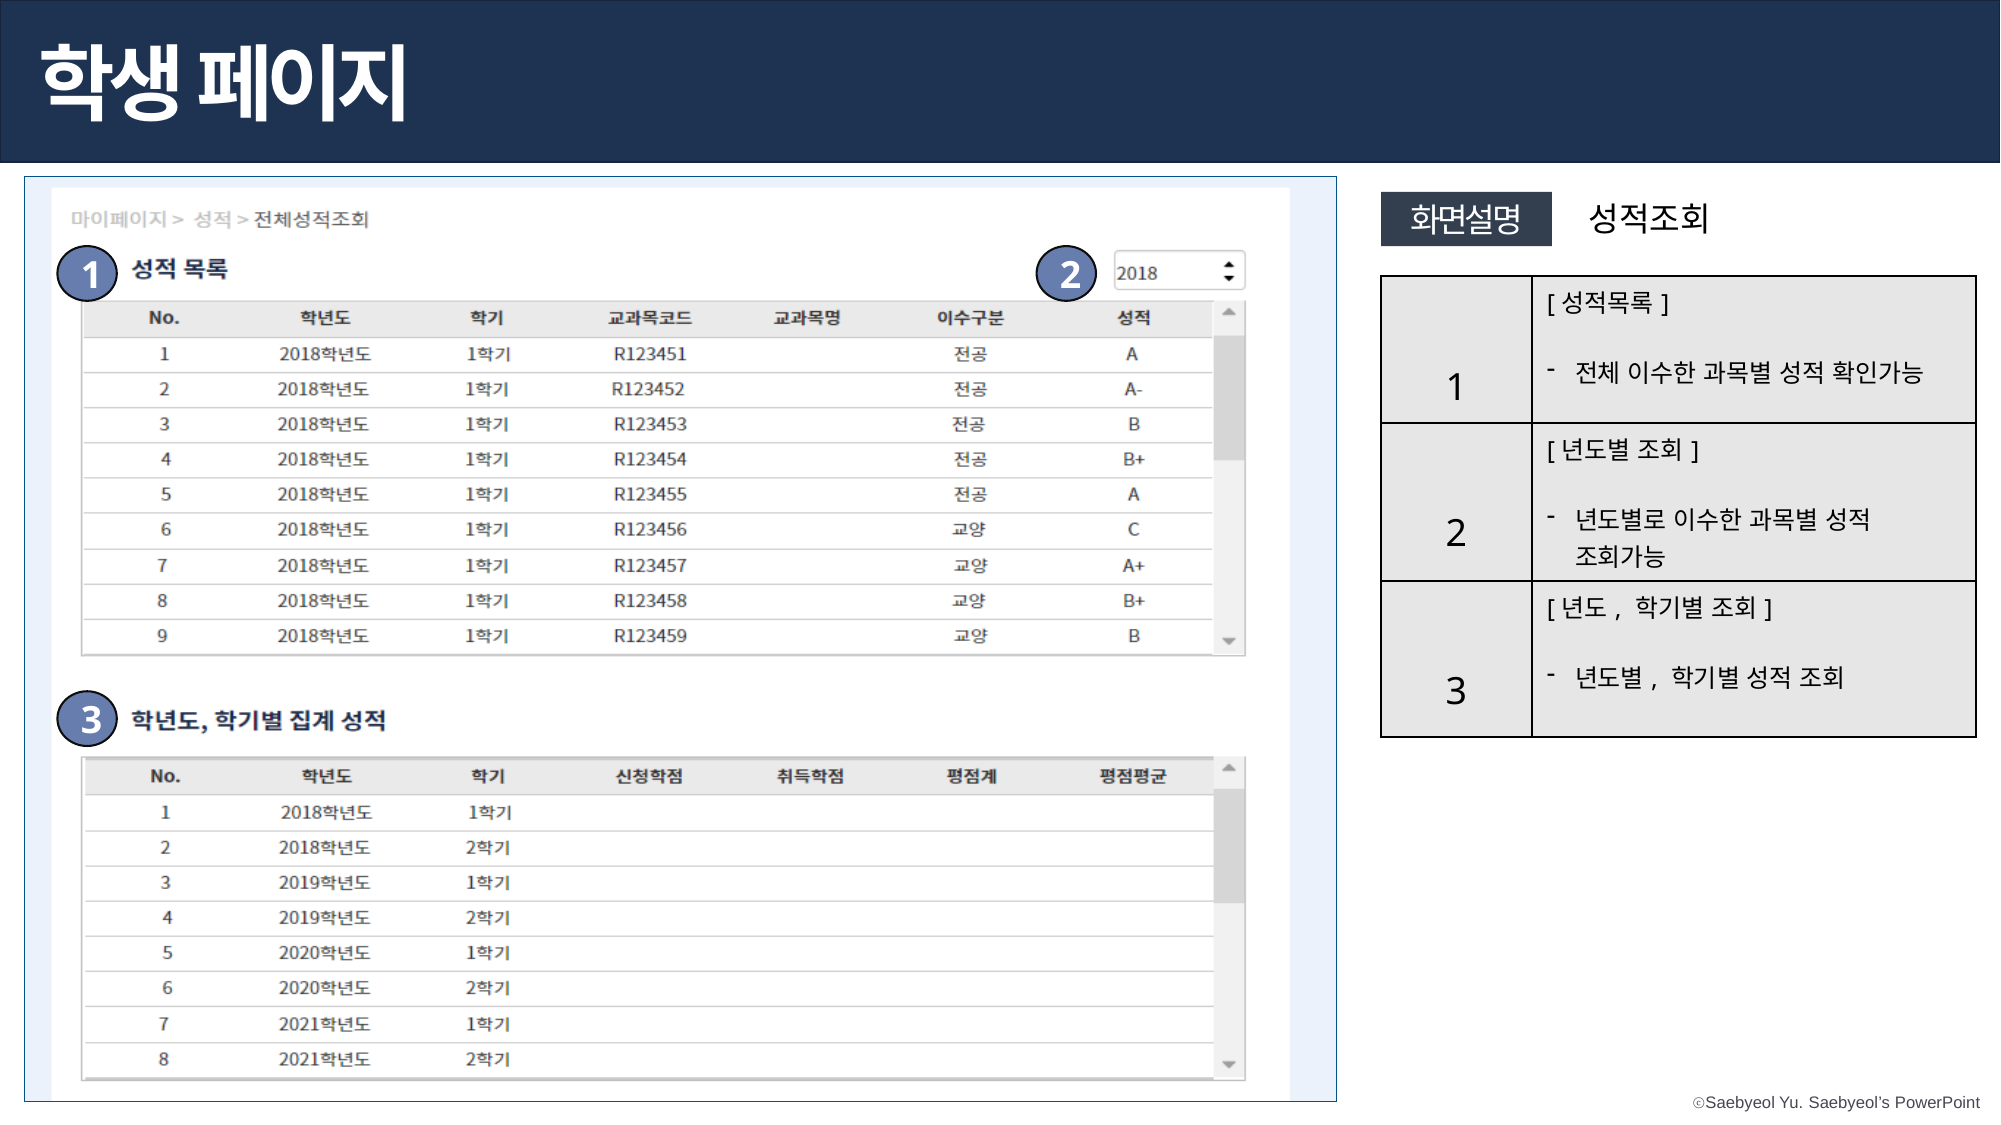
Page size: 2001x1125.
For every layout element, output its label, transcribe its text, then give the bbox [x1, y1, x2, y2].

picture [23, 176, 1337, 1102]
table_header 1 [1382, 277, 1531, 422]
table_header [성적목록] 전체 이수한 과목별 성적 확인가능 [1533, 277, 1975, 422]
table_cell 3 [1382, 582, 1531, 736]
text_box 성적조회 [1459, 191, 1841, 246]
table_cell 2 [1382, 424, 1531, 580]
table_cell [년도, 학기별 조회] 년도별, 학기별 성적 조회 [1533, 582, 1975, 736]
text_box 화면설명 [1380, 191, 1553, 247]
text_box [0, 0, 2000, 163]
table_cell [년도별 조회] 년도별로 이수한 과목별 성적 조회가능 [1533, 424, 1975, 580]
text_box 학생 페이지 [24, 23, 848, 139]
